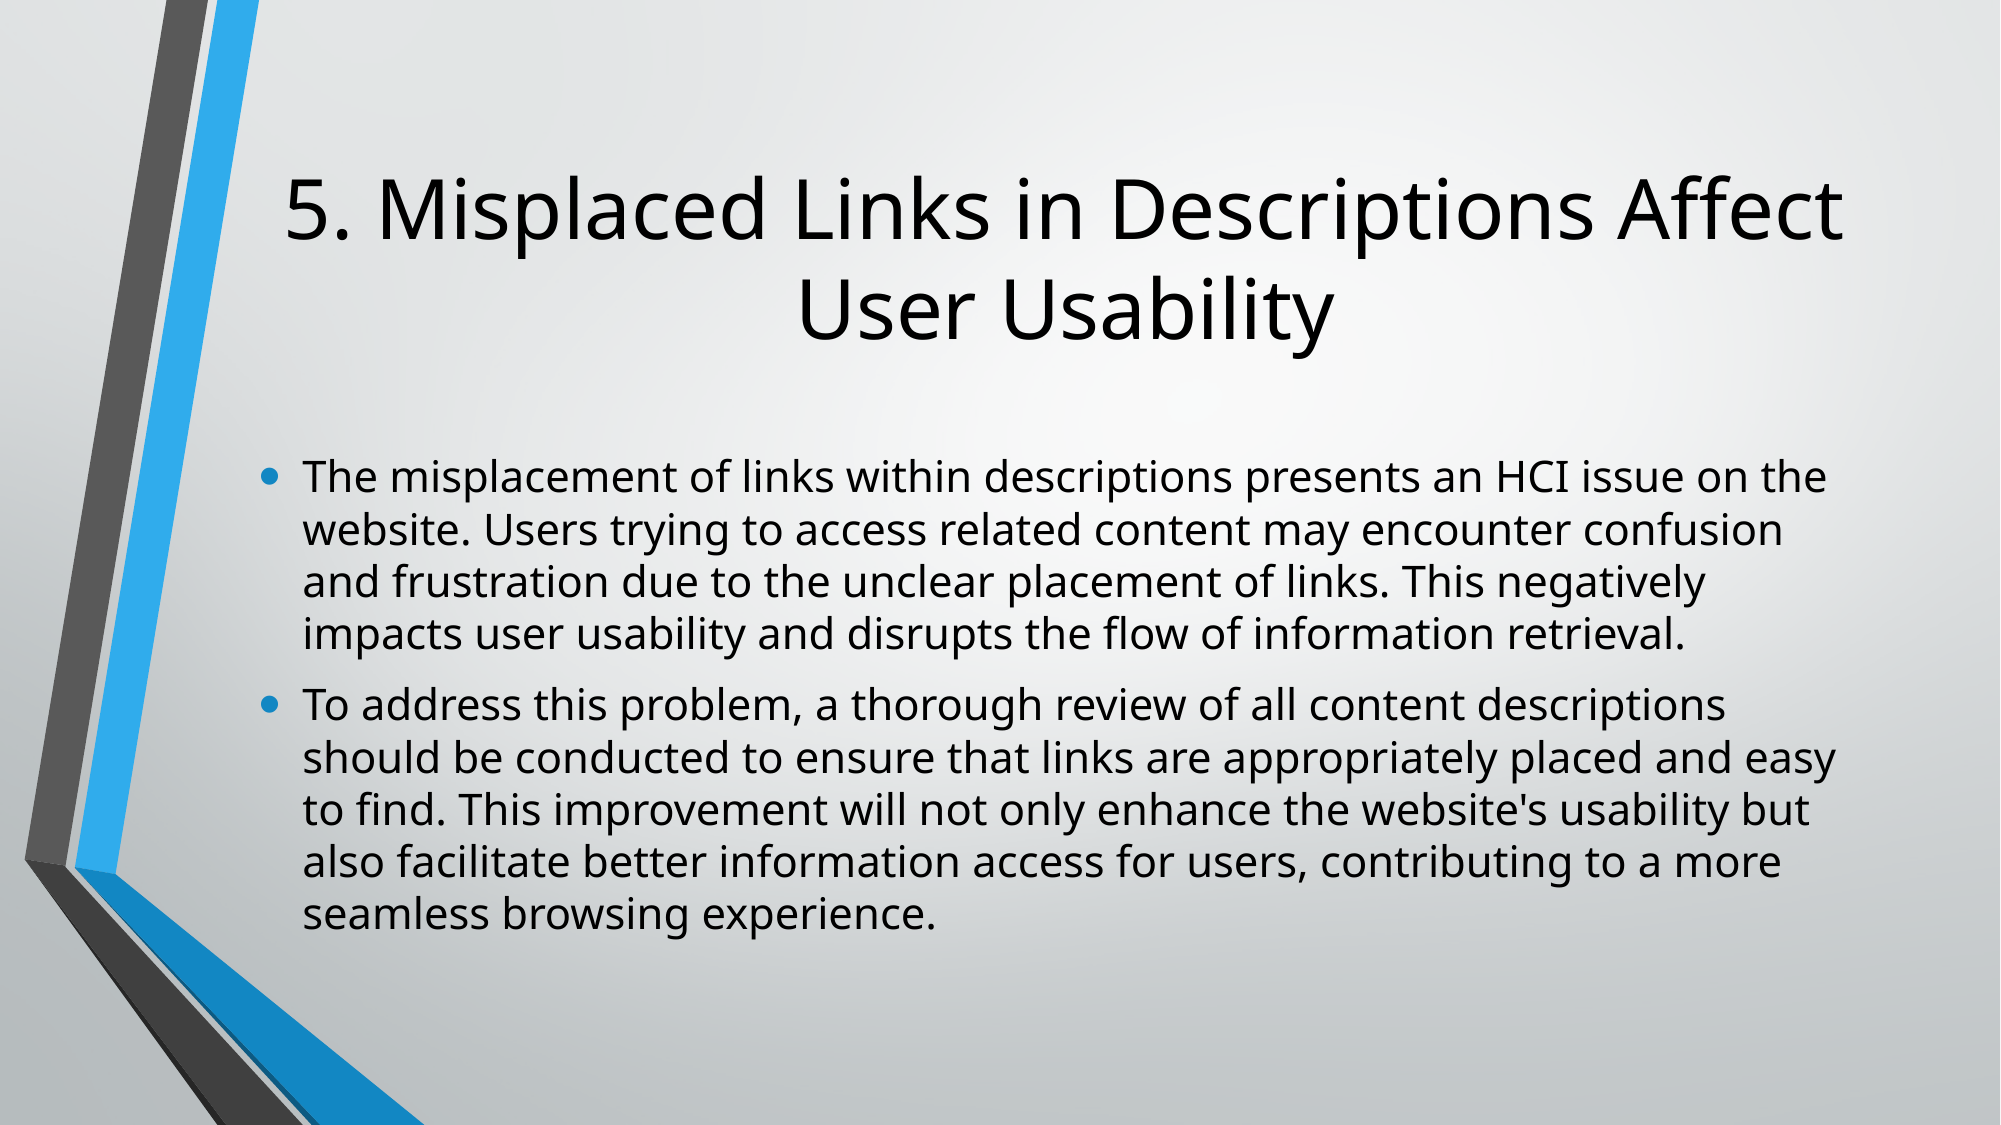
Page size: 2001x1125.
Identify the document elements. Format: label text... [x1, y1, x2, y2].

list The misplacement of links within descriptions presents an HCI issue on the website. Users trying to access related content may encounter confusion and frustration due to the unclear placement of links. This negatively impacts user usability and disrupts the flow of information retrieval. To address this problem, a thorough review of all content descriptions should be conducted to ensure that links are appropriately placed and easy to find. This improvement will not only enhance the website's usability but also facilitate better information access for users, contributing to a more seamless browsing experience. [243, 437, 1887, 950]
title 5. Misplaced Links in Descriptions Affect User Usability [243, 112, 1887, 400]
